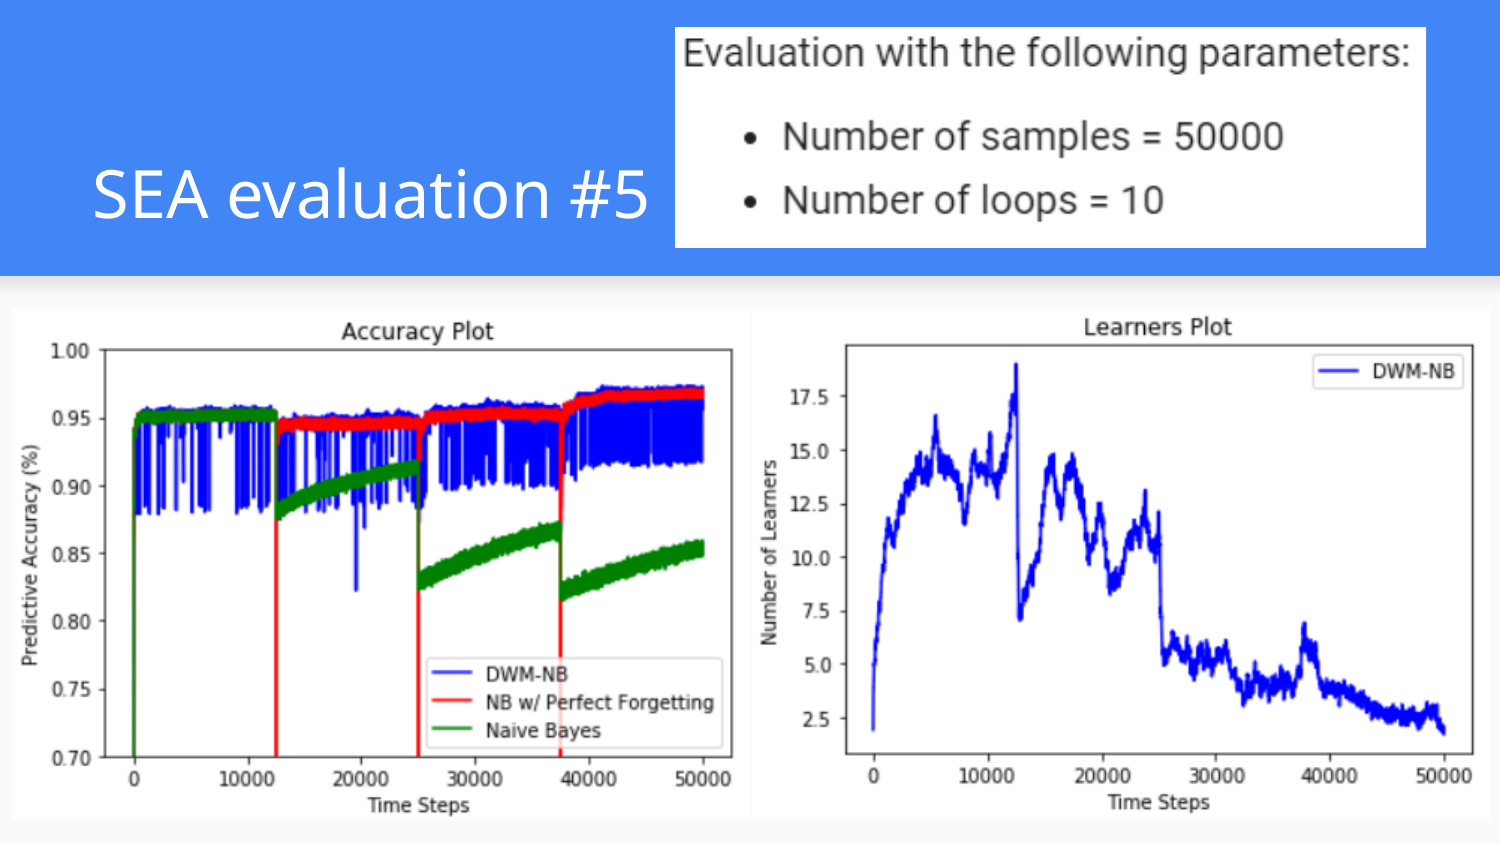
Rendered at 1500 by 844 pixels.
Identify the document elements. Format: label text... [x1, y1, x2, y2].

picture [674, 27, 1427, 248]
title SEA evaluation #5 [77, 121, 669, 248]
picture [11, 308, 1490, 820]
